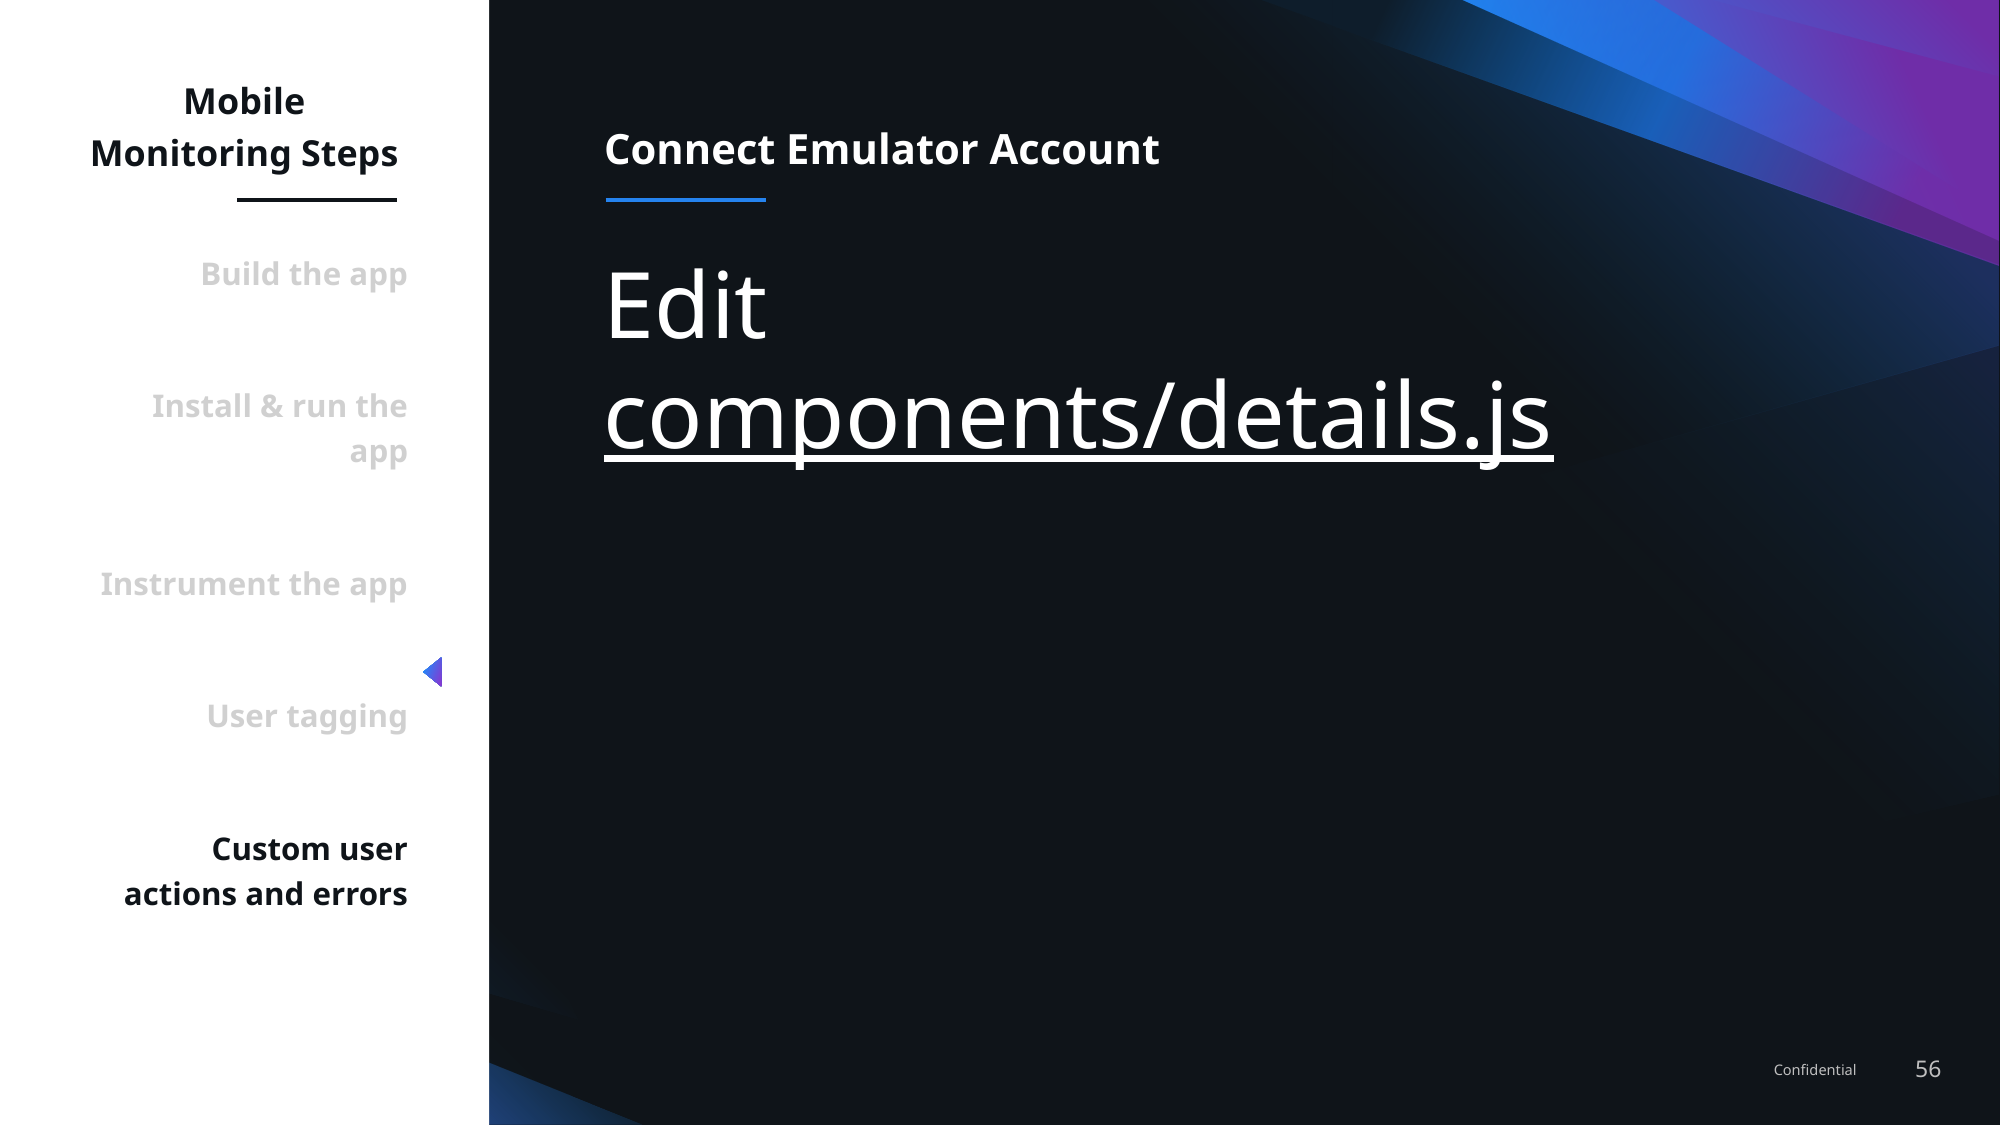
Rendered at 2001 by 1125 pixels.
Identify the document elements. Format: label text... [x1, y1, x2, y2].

list Mobile Monitoring Steps [73, 59, 415, 181]
text_box Edit components/details.js [589, 239, 1670, 475]
text_box Build the app Install & run the app Instrument the app User tagging Custom user actions and errors [81, 239, 424, 1090]
text_box [424, 656, 442, 688]
picture [490, 0, 1999, 1125]
title Connect Emulator Account [589, 59, 1863, 181]
